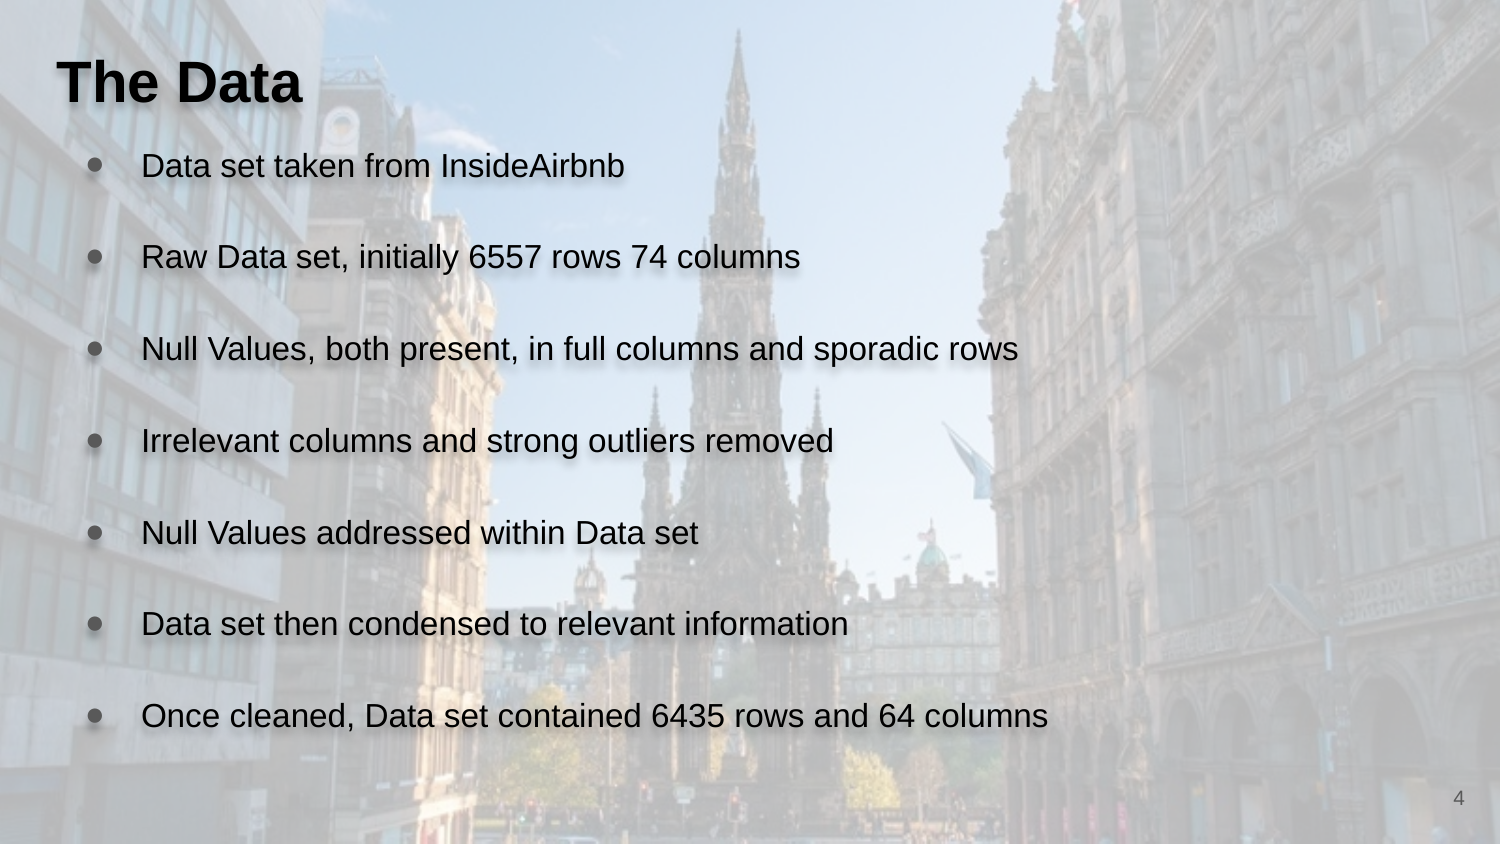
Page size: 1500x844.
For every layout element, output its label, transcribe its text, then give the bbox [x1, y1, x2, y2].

title The Data [41, 28, 1440, 123]
list Data set taken from InsideAirbnb Raw Data set, initially 6557 rows 74 columns Null Values, both present, in full columns and sporadic rows Irrelevant columns and strong outliers removed Null Values addressed within Data set Data set then condensed to relevant information Once cleaned, Data set contained 6435 rows and 64 columns [51, 122, 1449, 467]
slide_number 4 [1389, 764, 1480, 830]
